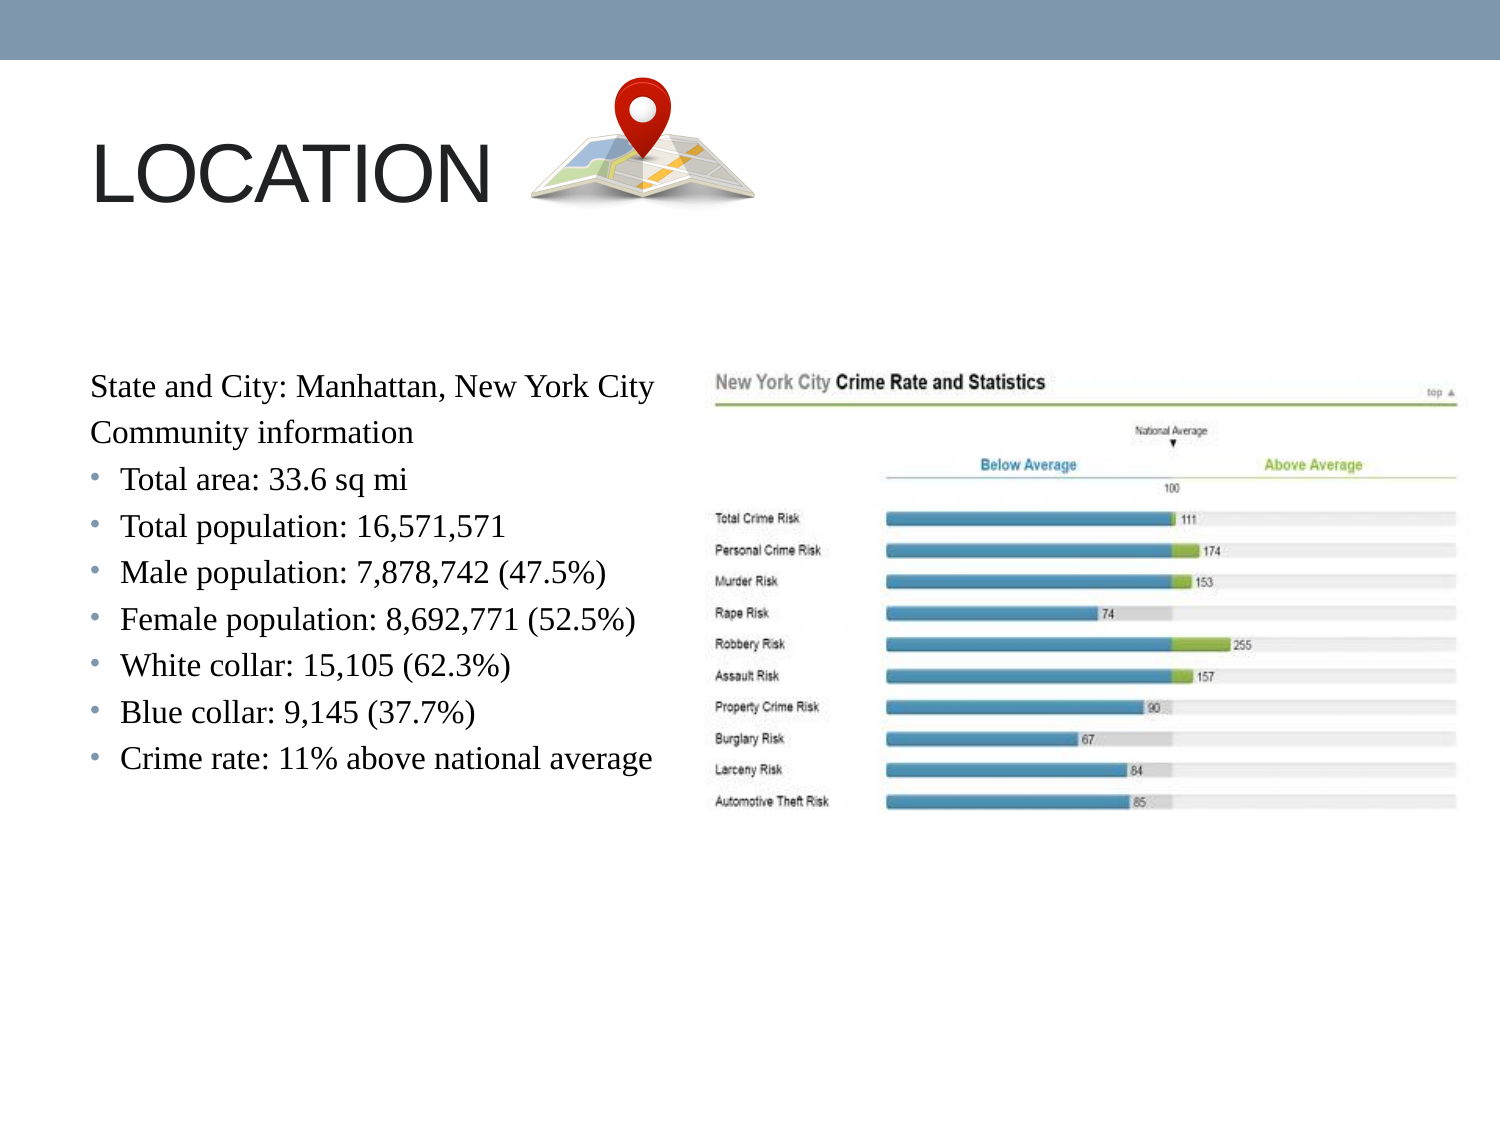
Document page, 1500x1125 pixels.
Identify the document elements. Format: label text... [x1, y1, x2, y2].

title LOCATION [75, 87, 1425, 250]
list State and City: Manhattan, New York City Community information Total area: 33.6 sq mi Total population: 16,571,571 Male population: 7,878,742 (47.5%) Female population: 8,692,771 (52.5%) White collar: 15,105 (62.3%) Blue collar: 9,145 (37.7%) Crime rate: 11% above national average [75, 356, 1425, 1125]
picture [704, 358, 1487, 840]
picture [512, 70, 773, 218]
